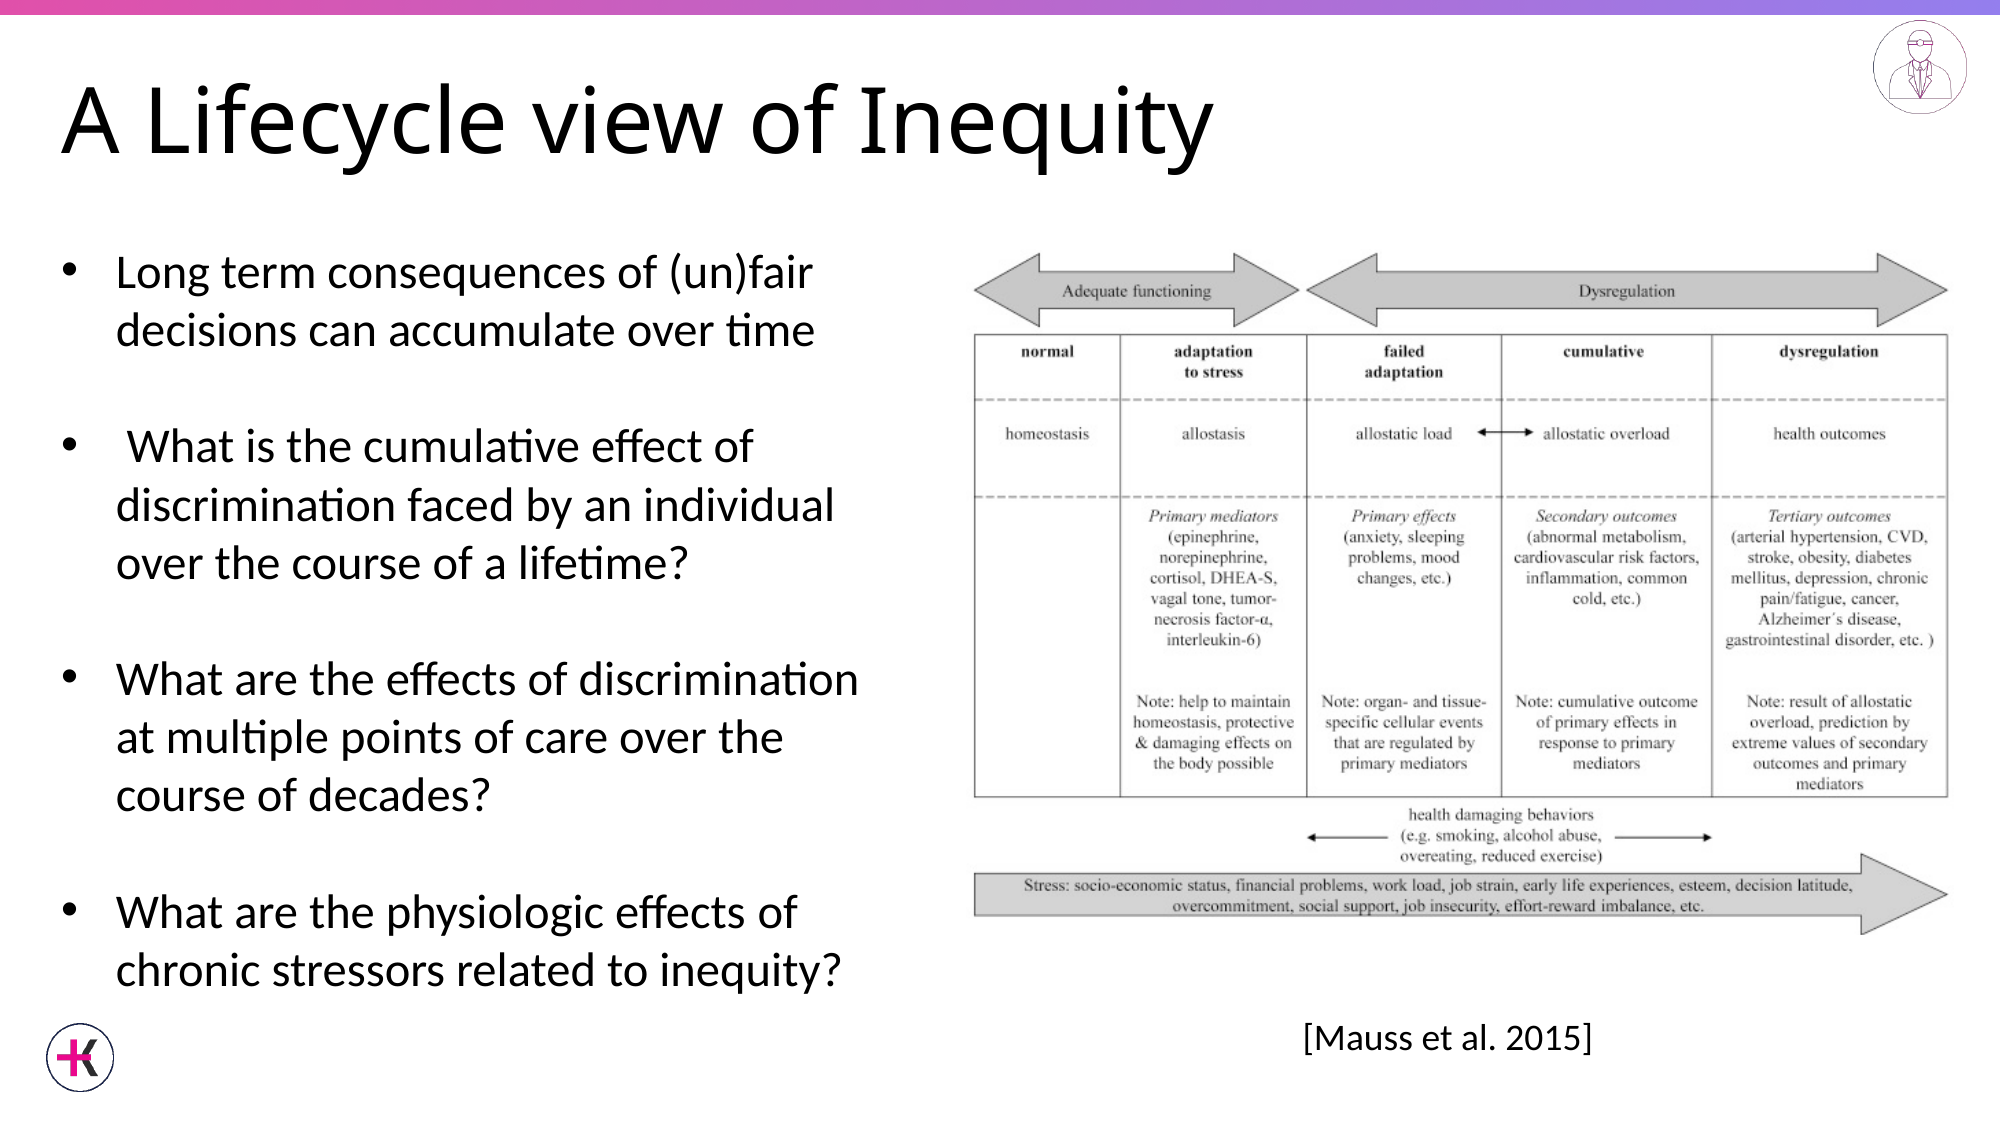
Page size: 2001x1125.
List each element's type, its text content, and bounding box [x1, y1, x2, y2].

picture [46, 1023, 114, 1092]
title A Lifecycle view of Inequity [46, 15, 1772, 233]
text_box Long term consequences of (un)fair decisions can accumulate over time What is the cumulative effect of discrimination faced by an individual over the course of a lifetime? What are the effects of discrimination at multiple points of care over the course of decades? What are the physiologic effects of chronic stressors related to inequity? [46, 232, 915, 1006]
picture [966, 249, 1954, 935]
text_box [Mauss et al. 2015] [1248, 1005, 1648, 1066]
picture [1873, 20, 1967, 114]
picture [0, 0, 2000, 15]
